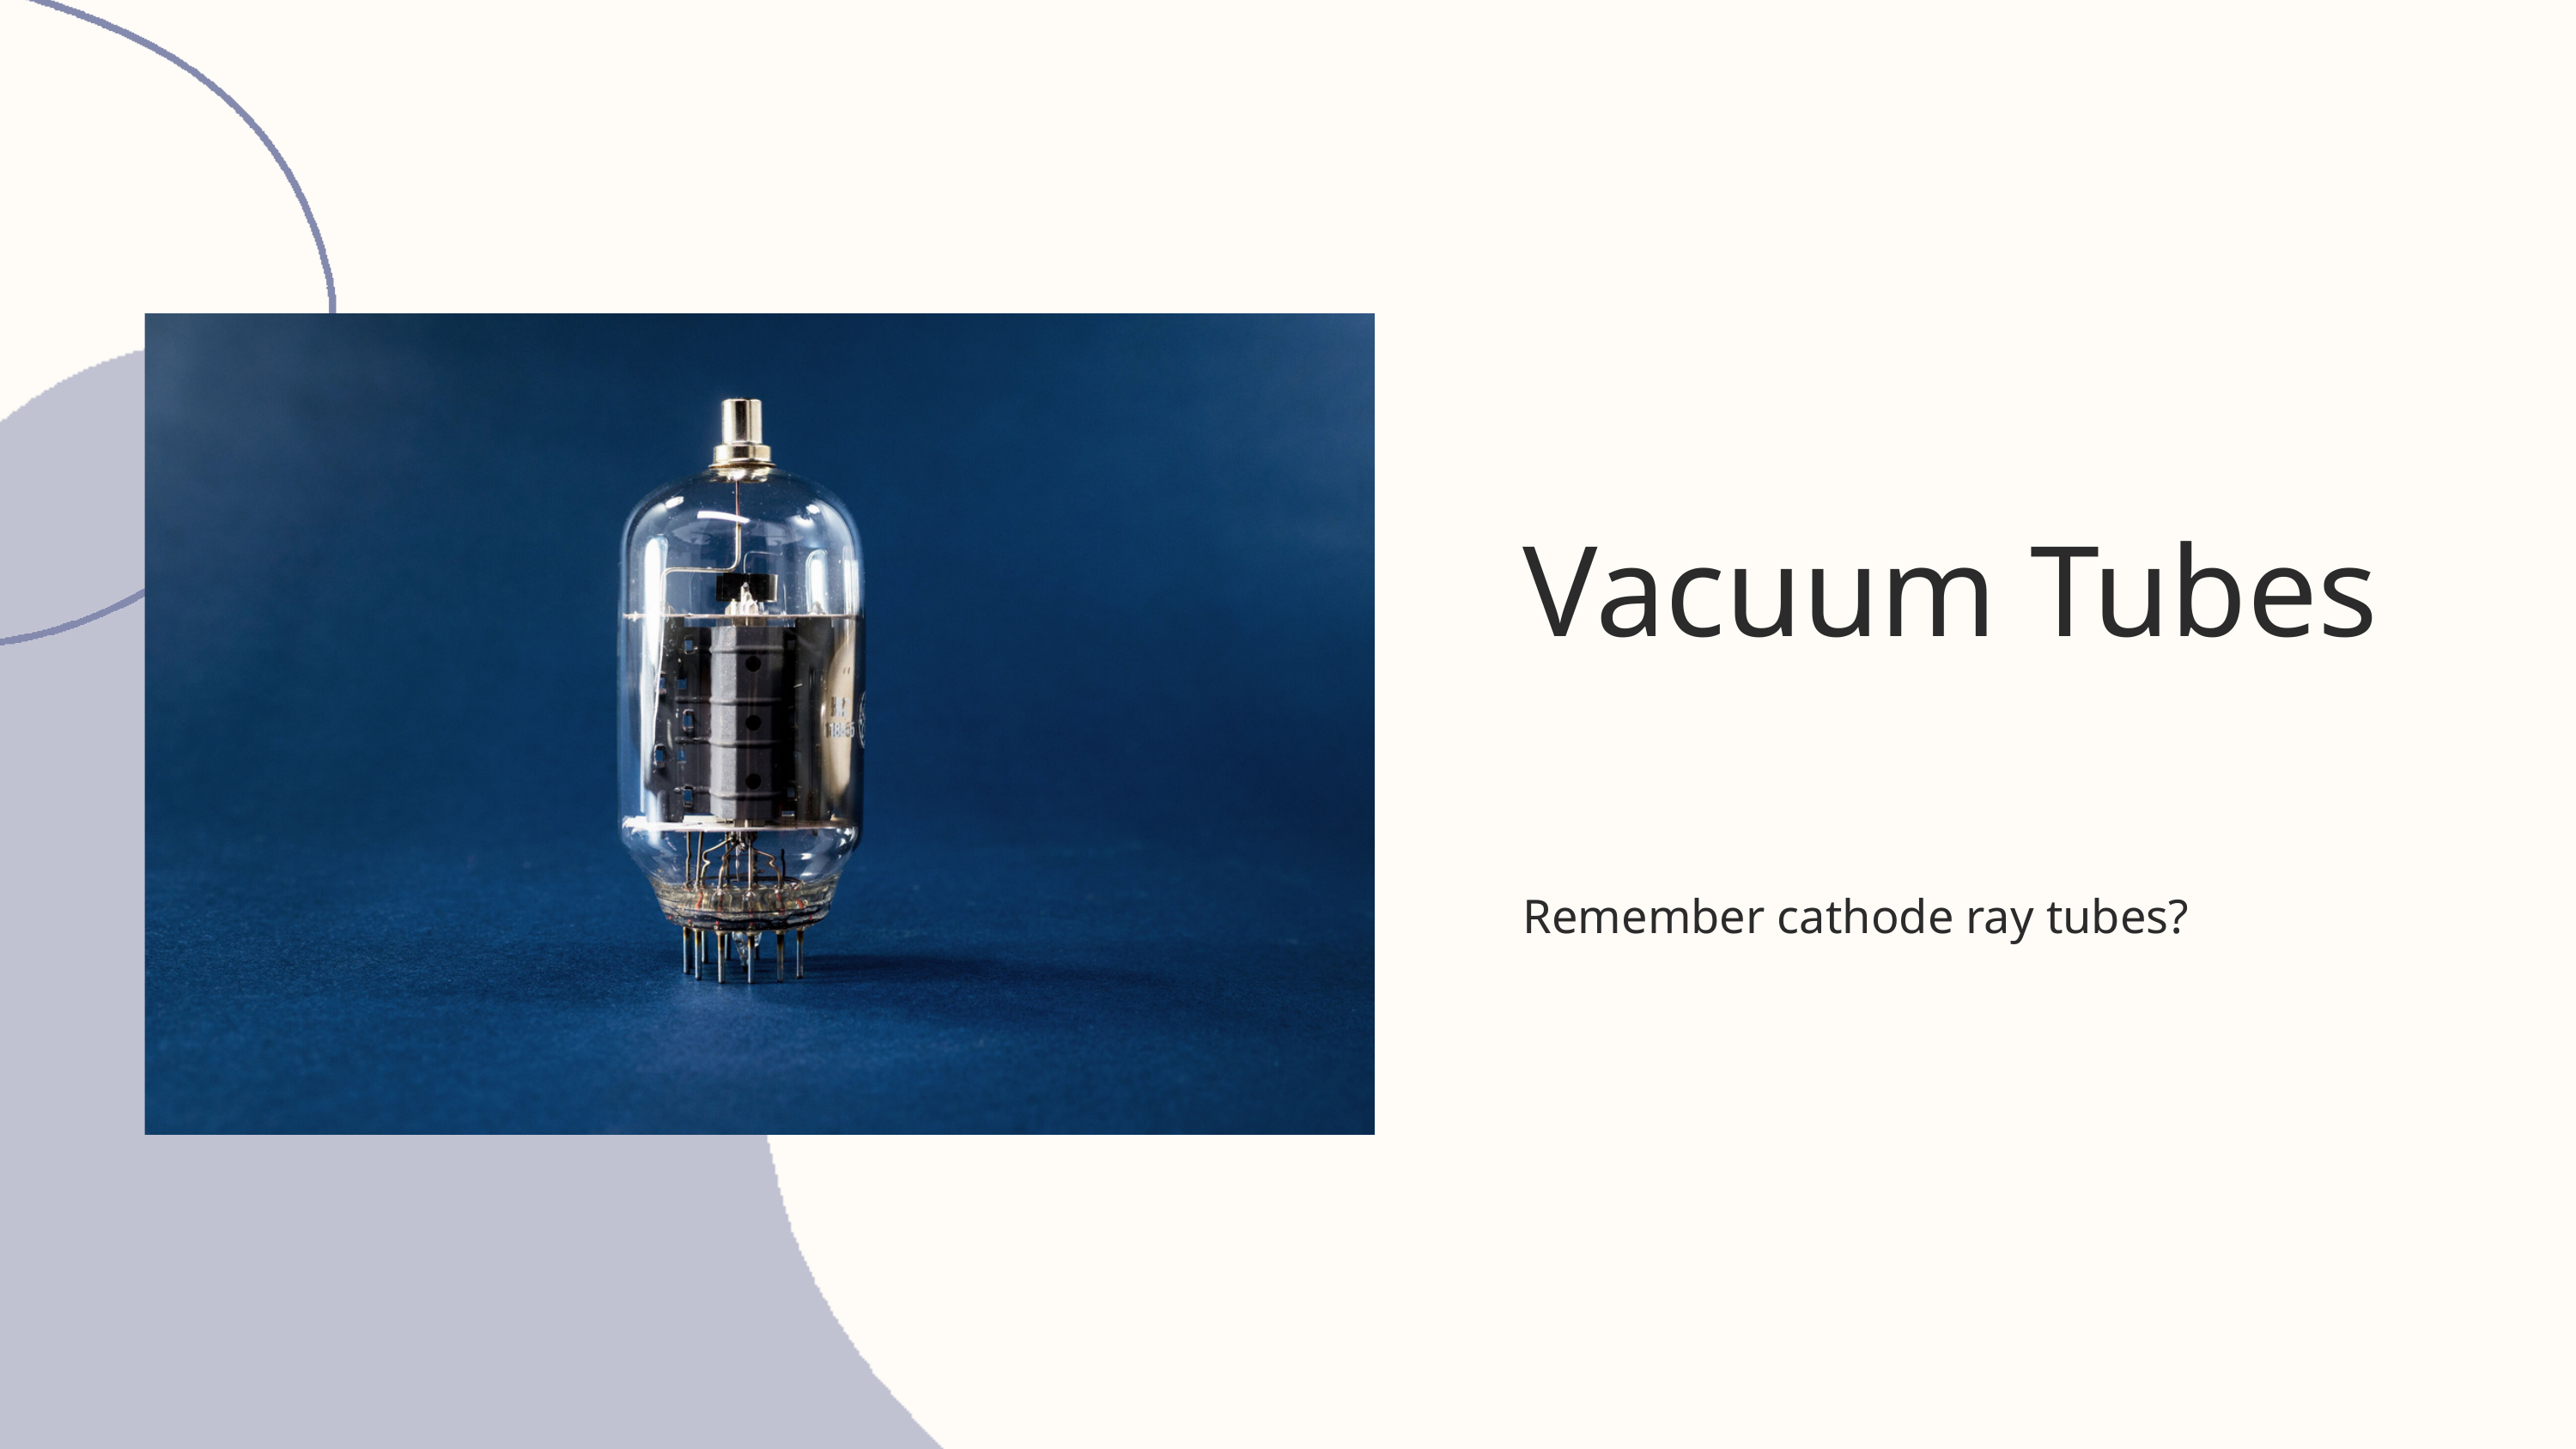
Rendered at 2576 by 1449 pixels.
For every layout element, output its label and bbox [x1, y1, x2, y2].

text_box [1522, 511, 2400, 937]
text_box [343, 313, 1375, 1135]
picture [0, 0, 1081, 1449]
